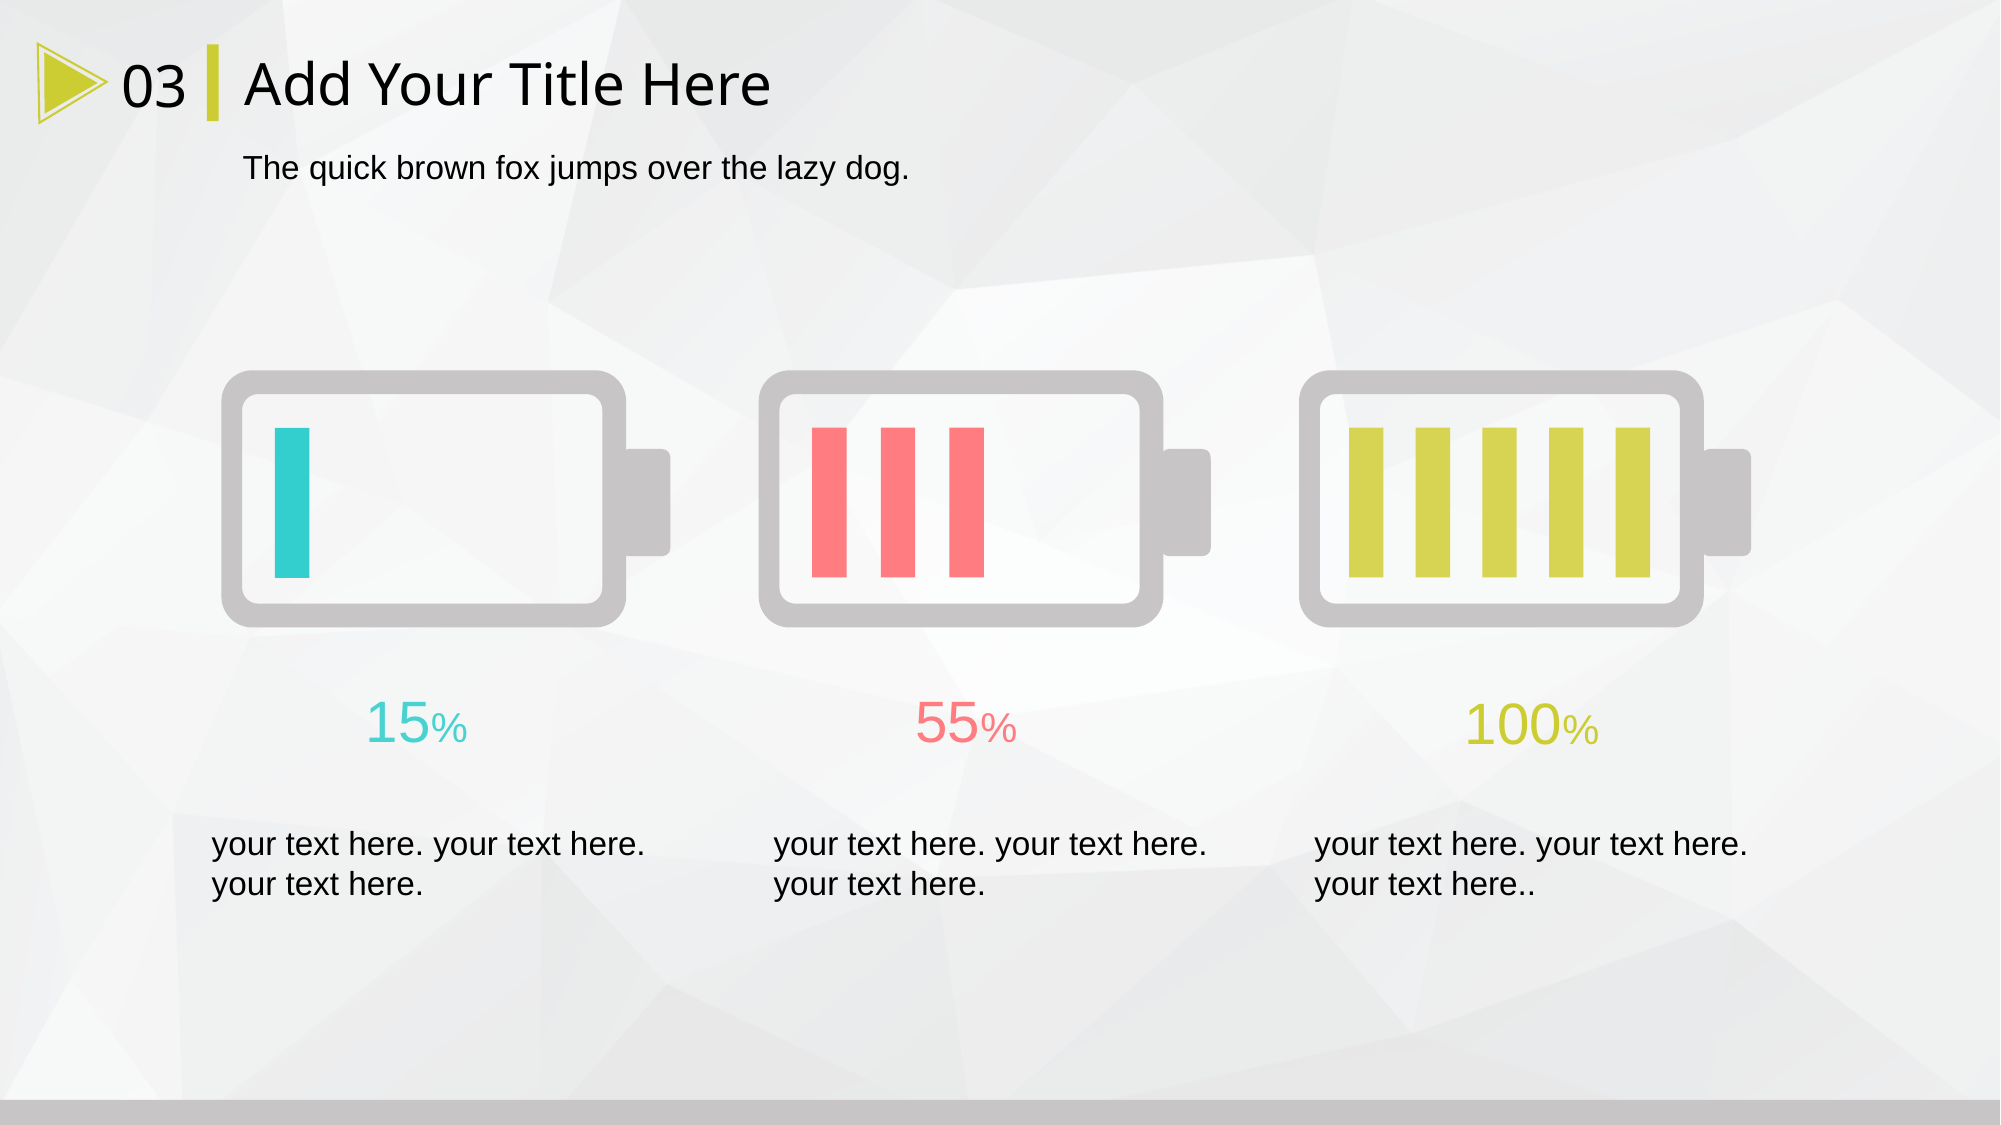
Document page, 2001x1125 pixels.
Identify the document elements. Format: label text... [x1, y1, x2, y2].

text_box 03 [106, 41, 220, 127]
text_box your text here. your text here. your text here.. [1299, 815, 1932, 950]
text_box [221, 370, 671, 628]
text_box [0, 1099, 2000, 1125]
text_box Add Your Title Here [229, 39, 1073, 125]
text_box 100% [1450, 678, 1653, 764]
text_box your text here. your text here. your text here. [758, 815, 1299, 910]
text_box 15% [351, 676, 497, 762]
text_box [758, 370, 1211, 628]
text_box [1299, 370, 1752, 628]
picture [0, 0, 2000, 1099]
text_box The quick brown fox jumps over the lazy dog. [227, 139, 1011, 194]
text_box 55% [900, 676, 1046, 762]
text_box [28, 42, 108, 120]
text_box your text here. your text here. your text here. [196, 815, 758, 910]
